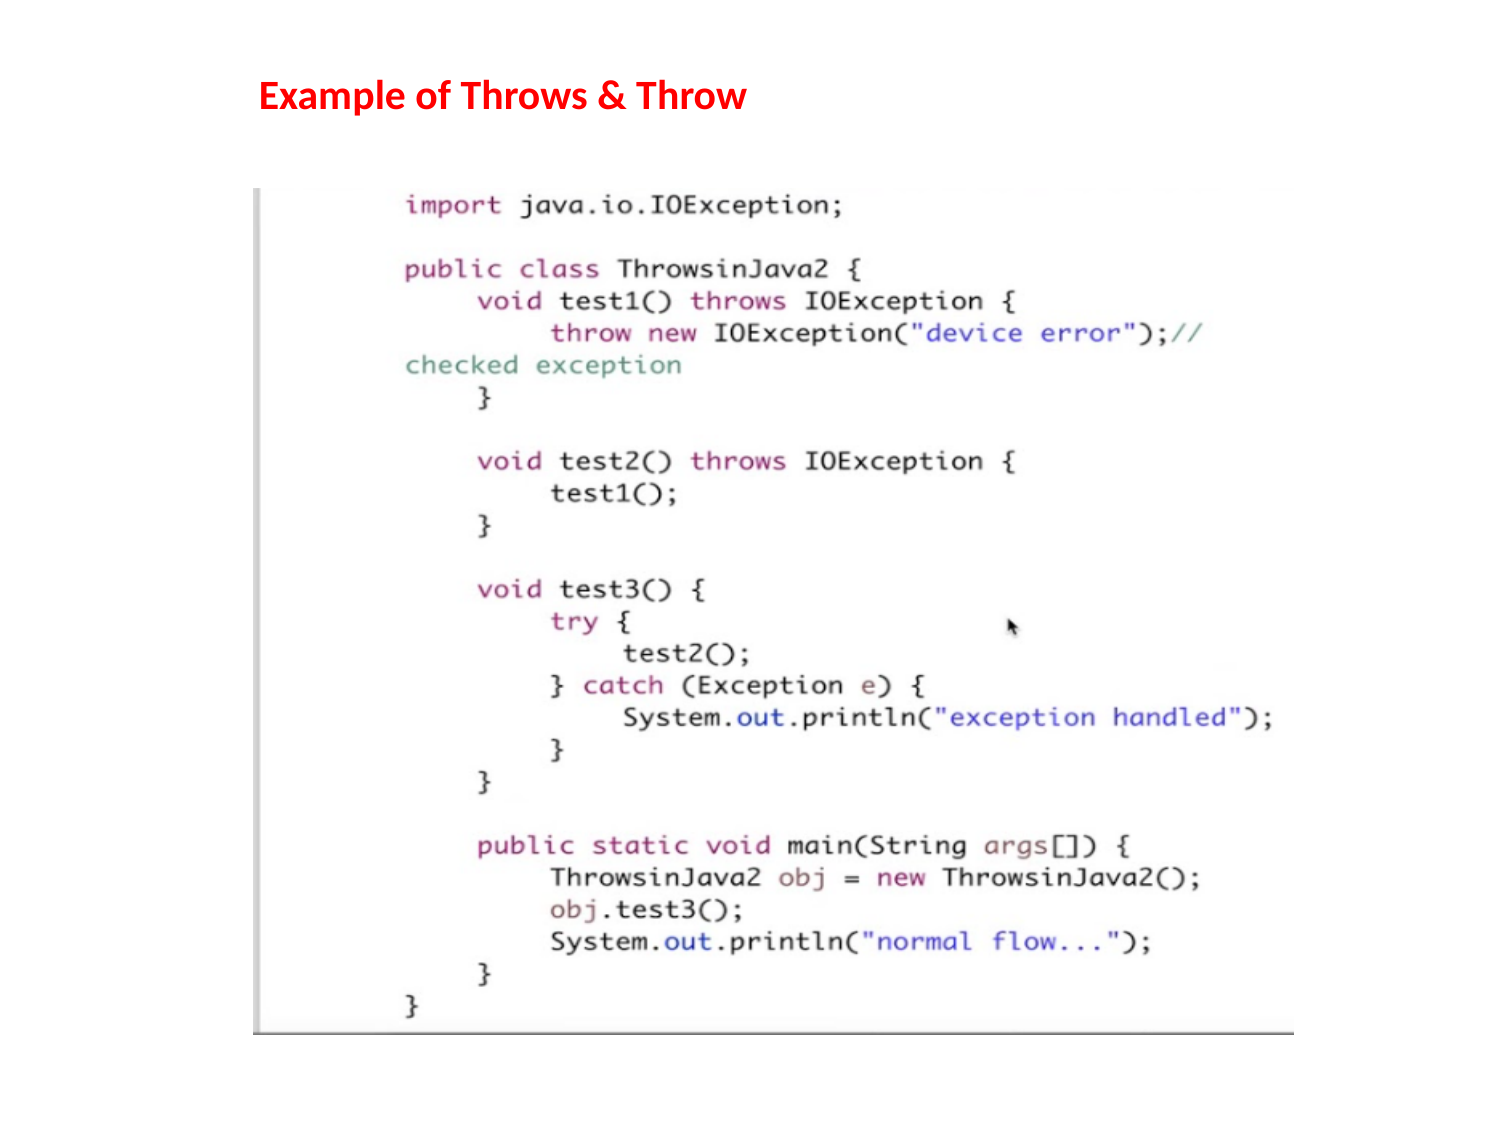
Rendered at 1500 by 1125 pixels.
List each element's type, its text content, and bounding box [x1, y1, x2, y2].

picture [253, 188, 1294, 1036]
text_box Example of Throws & Throw [244, 60, 763, 125]
